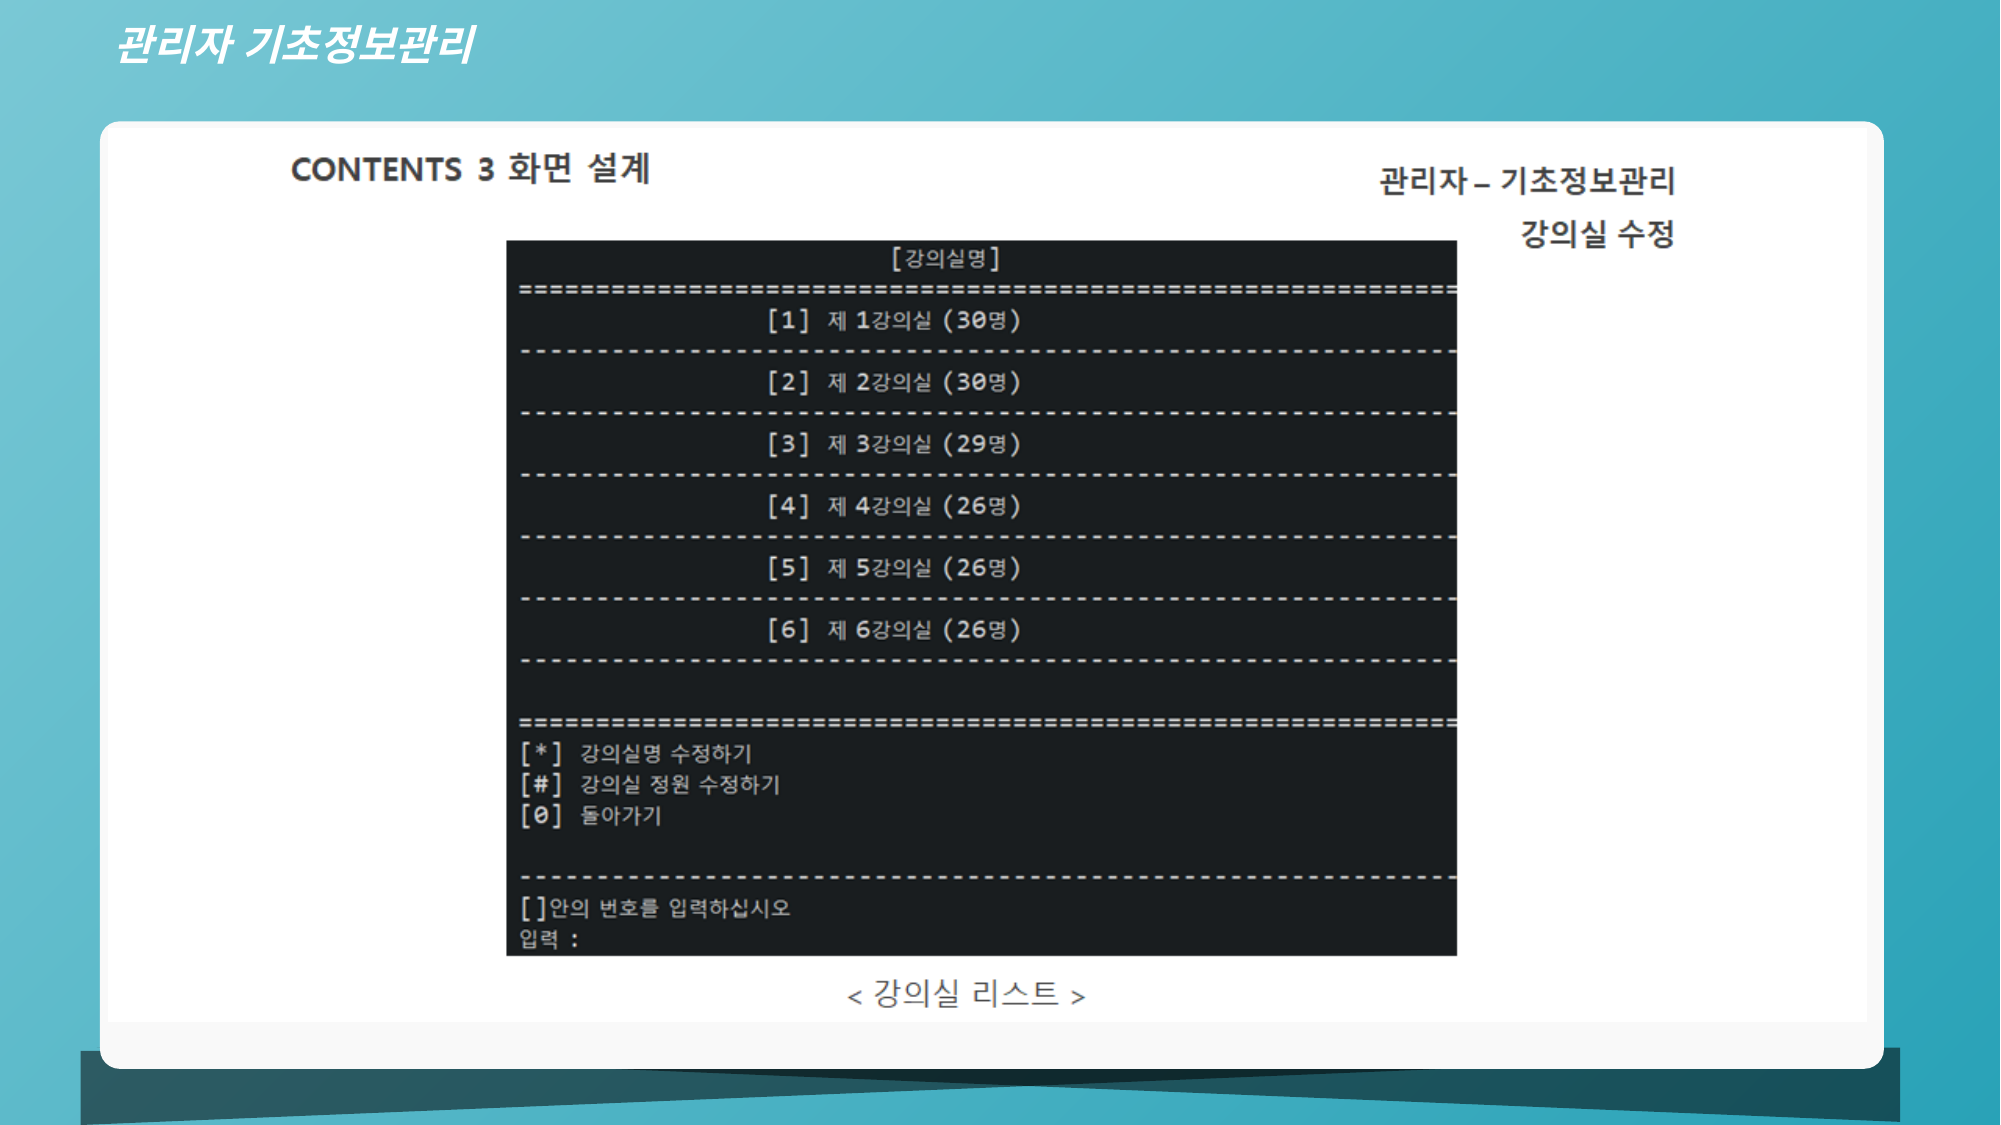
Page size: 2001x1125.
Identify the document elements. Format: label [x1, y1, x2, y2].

picture [108, 128, 1867, 1022]
text_box [80, 11, 1901, 1125]
